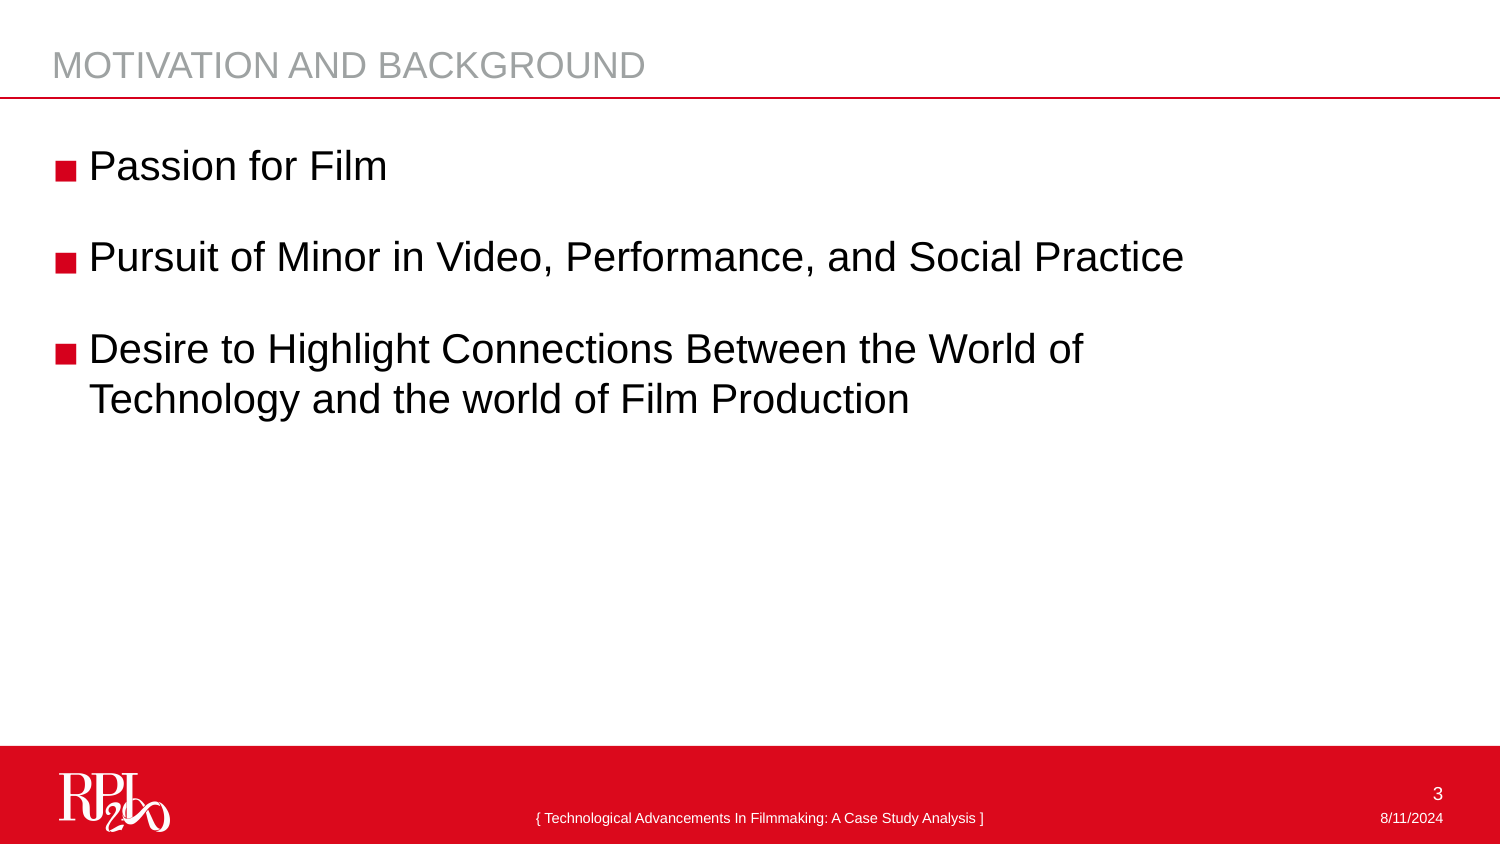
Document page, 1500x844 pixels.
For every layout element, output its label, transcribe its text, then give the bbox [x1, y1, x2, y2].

picture [59, 773, 170, 832]
list Passion for Film Pursuit of Minor in Video, Performance, and Social Practice Desire to Highlight Connections Between the World of Technology and the world of Film Production [36, 131, 1216, 431]
list MOTIVATION AND BACKGROUND [36, 33, 1403, 98]
